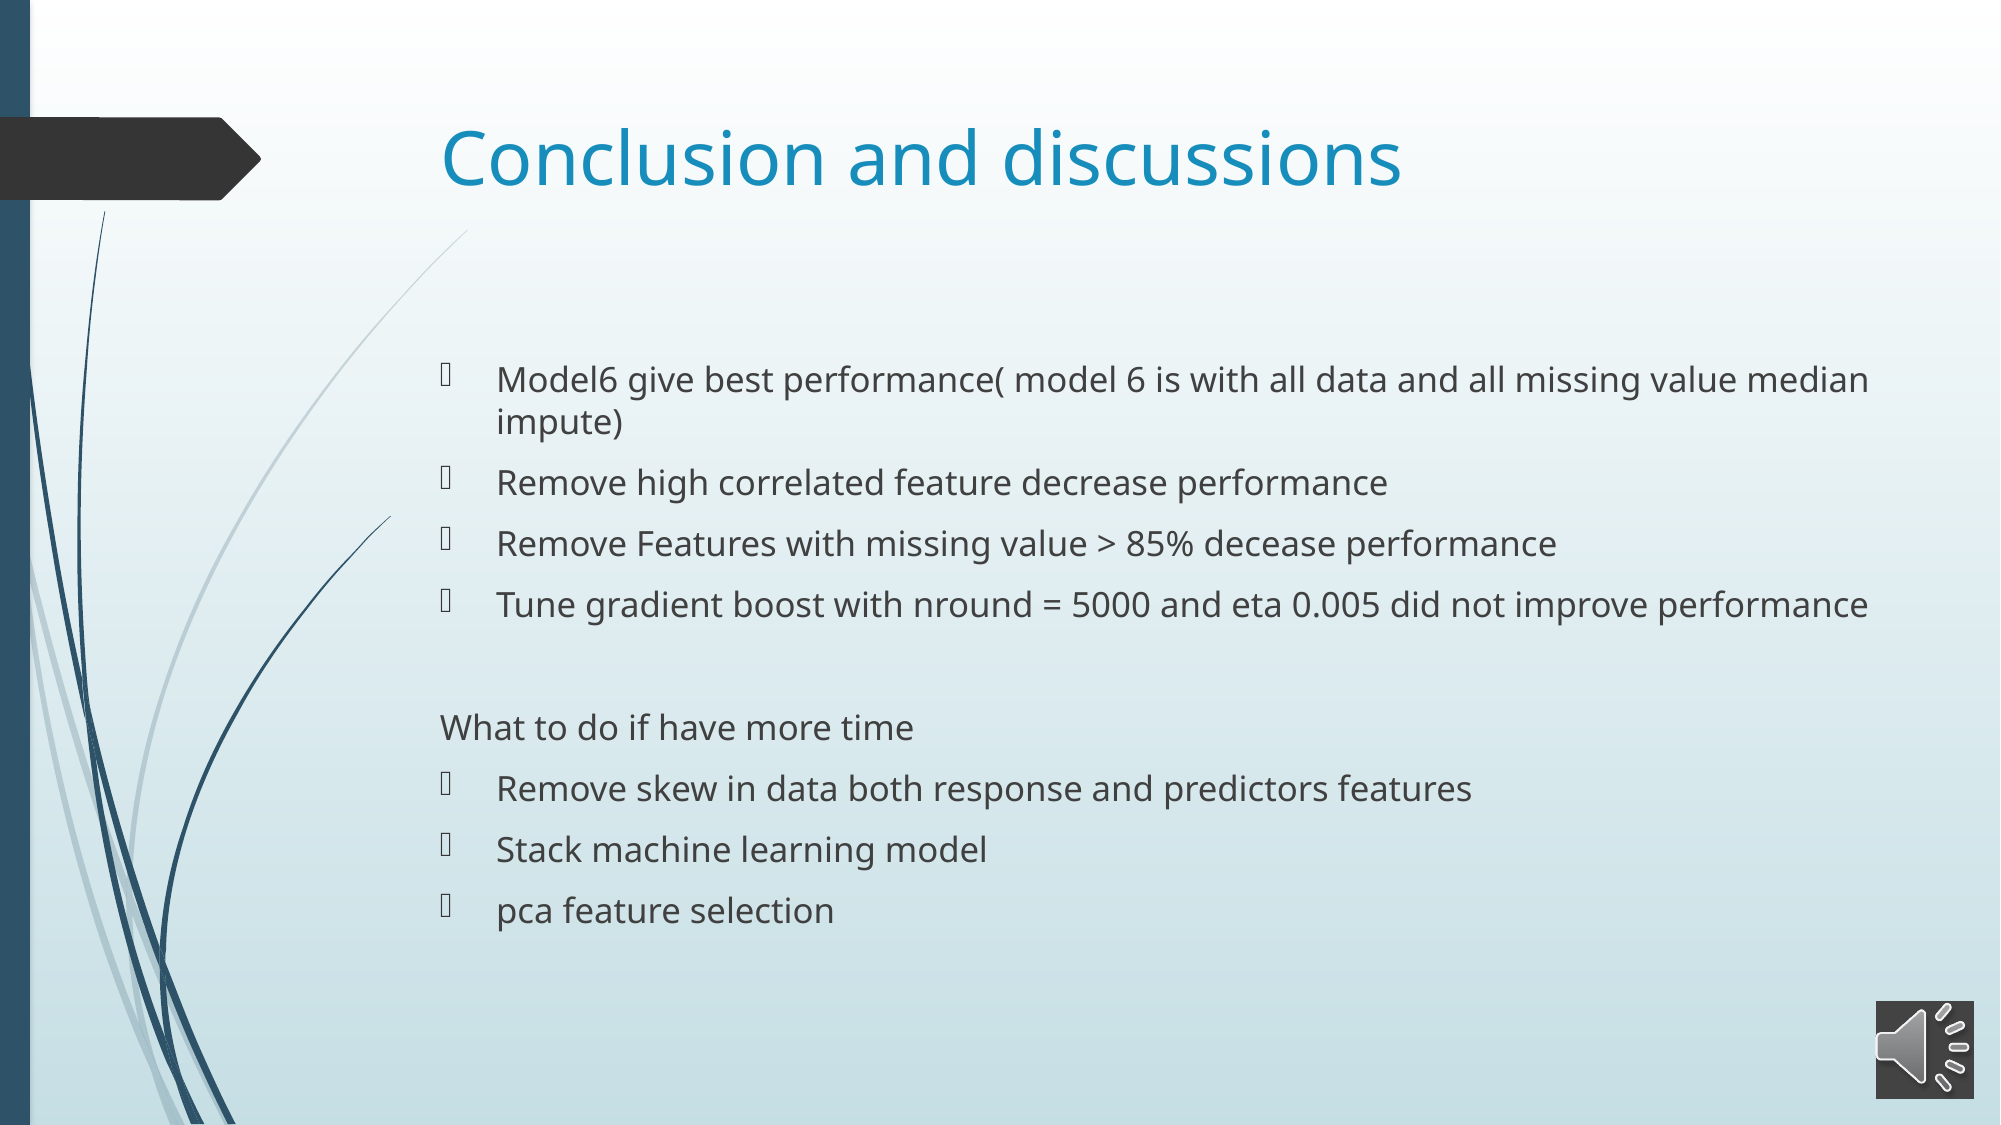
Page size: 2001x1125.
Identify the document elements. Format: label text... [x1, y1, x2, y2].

picture [1874, 999, 1976, 1101]
list Model6 give best performance( model 6 is with all data and all missing value median impute) Remove high correlated feature decrease performance Remove Features with missing value > 85% decease performance Tune gradient boost with nround = 5000 and eta 0.005 did not improve performance What to do if have more time Remove skew in data both response and predictors features Stack machine learning model pca feature selection [424, 350, 1888, 970]
title Conclusion and discussions [425, 102, 1888, 313]
